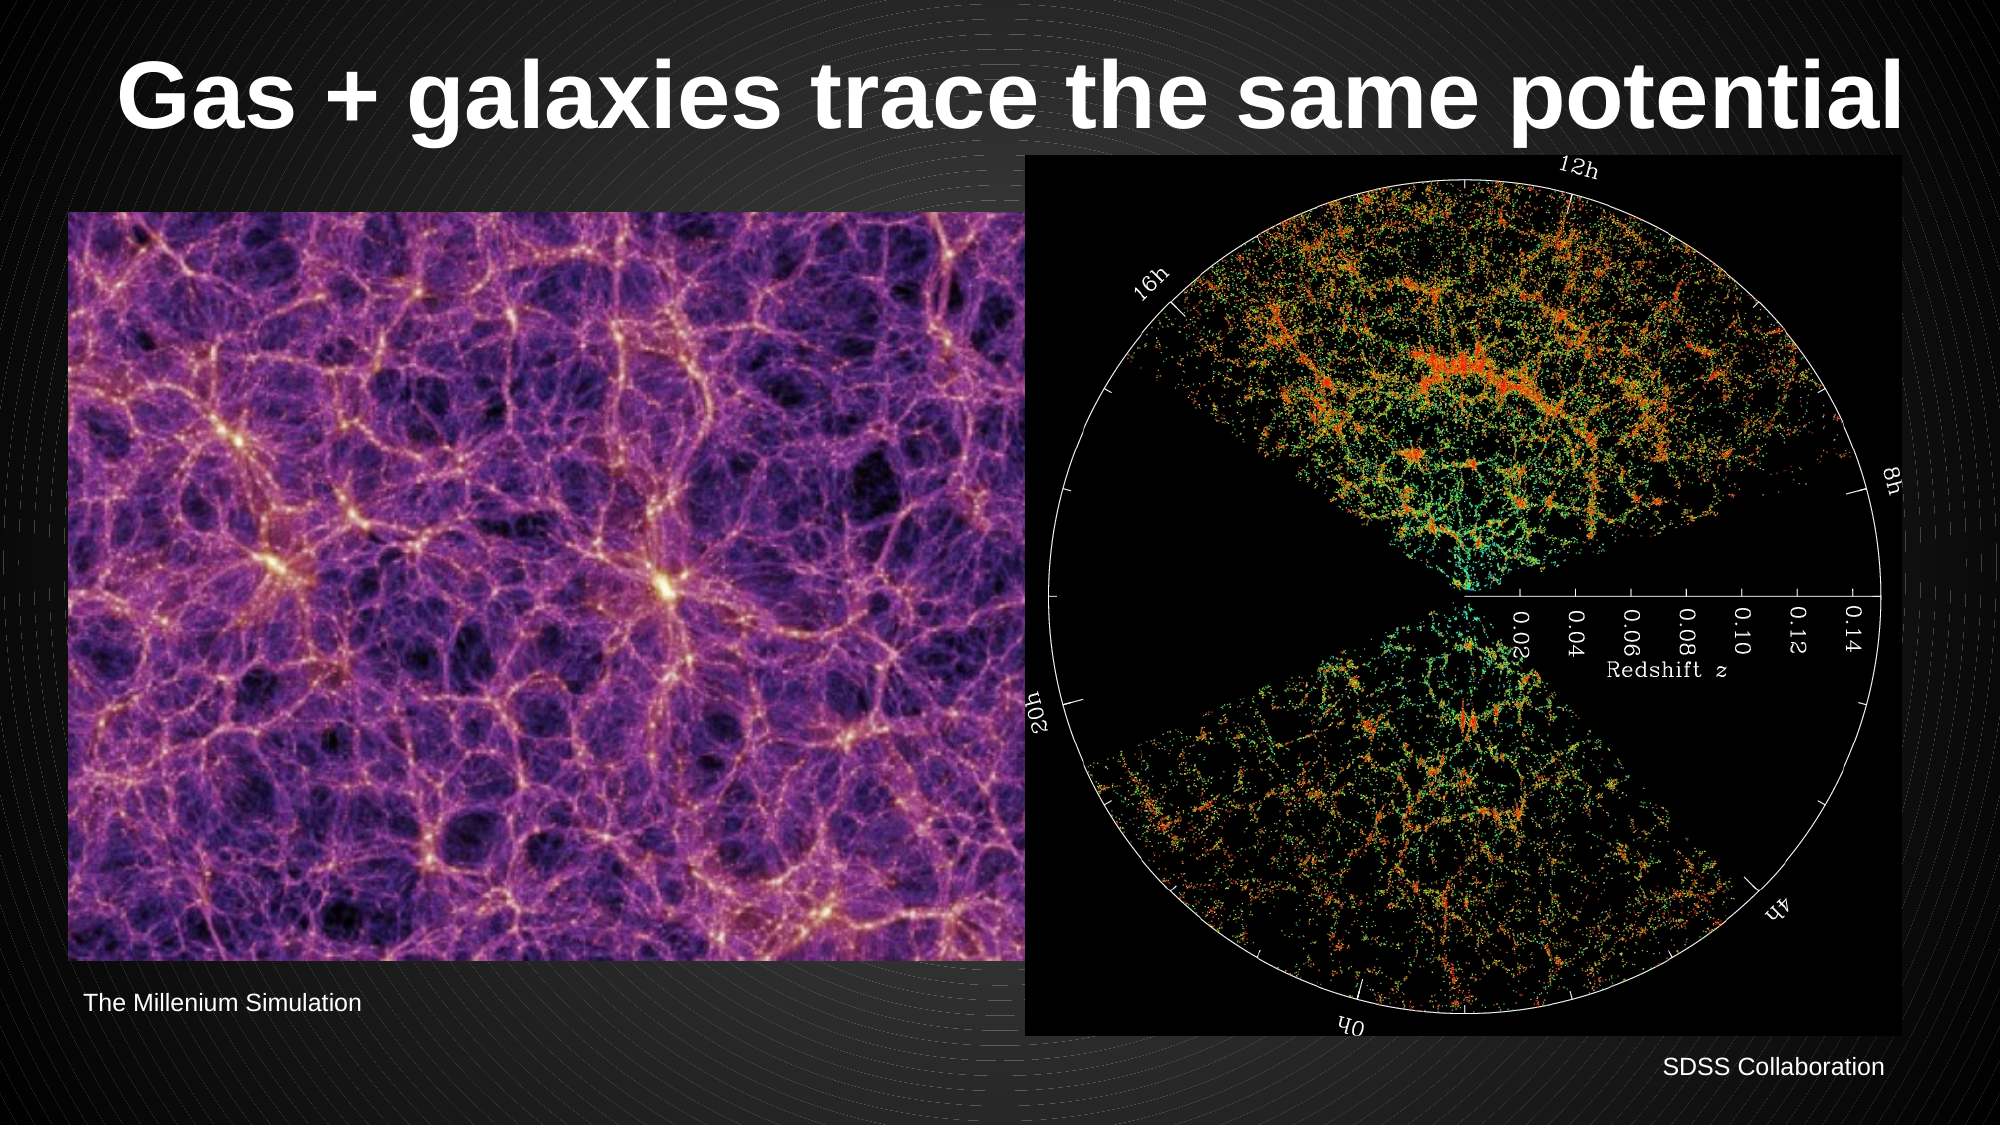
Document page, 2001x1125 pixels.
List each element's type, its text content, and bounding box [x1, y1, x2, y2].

picture [68, 155, 1902, 1037]
title Gas + galaxies trace the same potential [43, 17, 1981, 163]
text_box SDSS Collaboration [1647, 1042, 1902, 1112]
text_box The Millenium Simulation [68, 971, 400, 1048]
